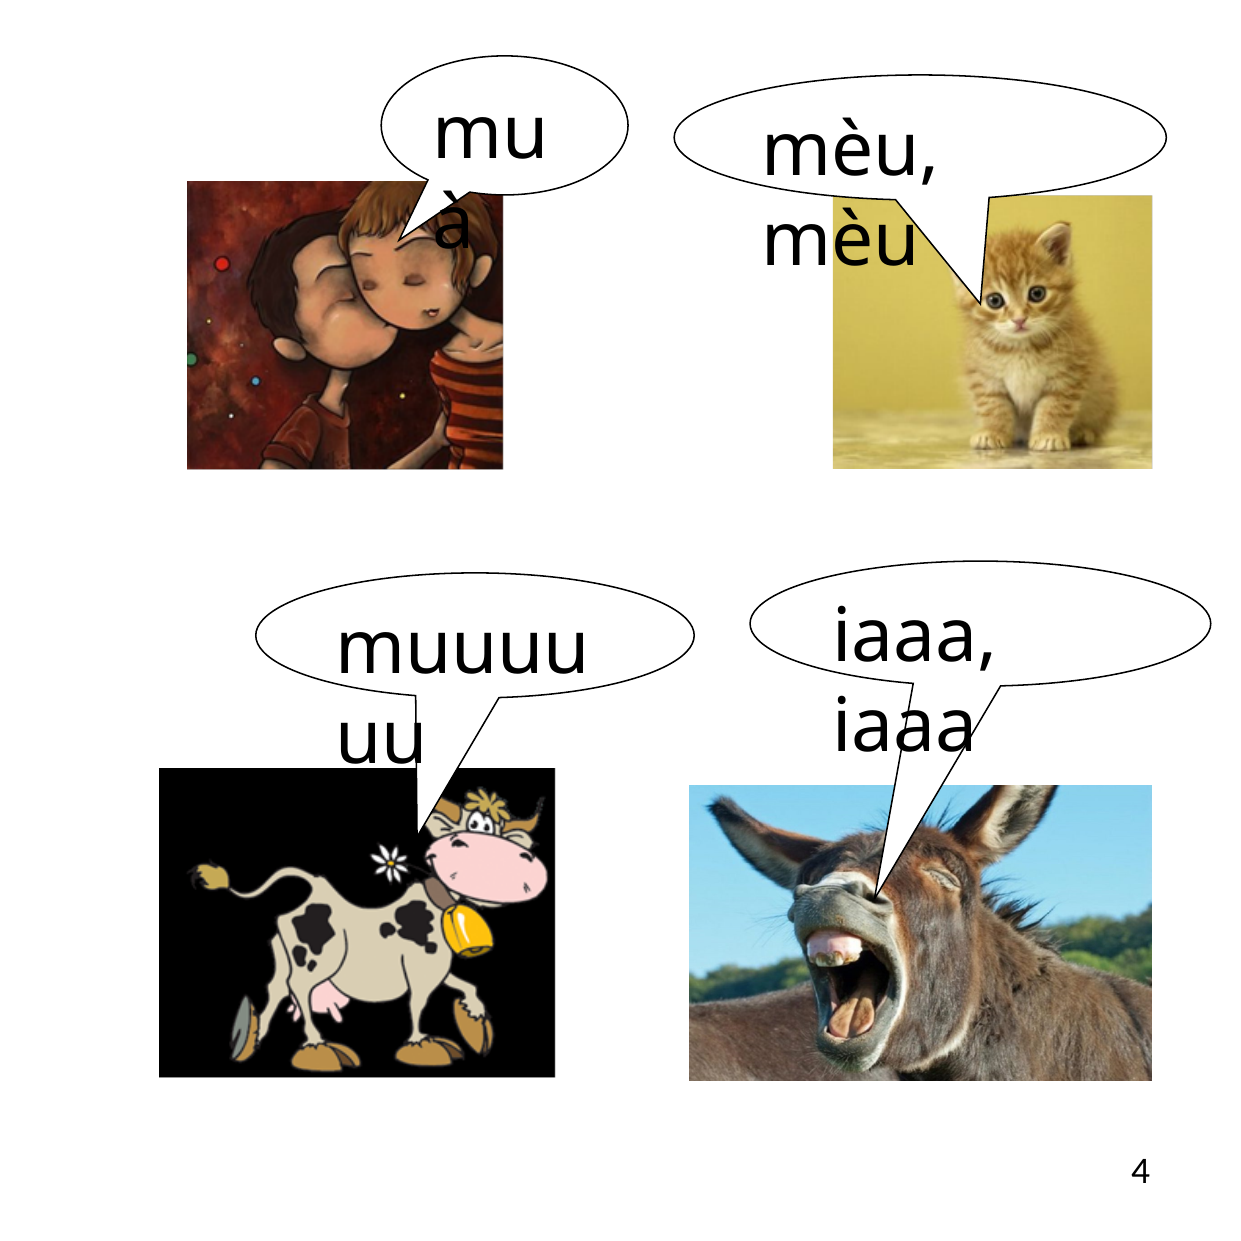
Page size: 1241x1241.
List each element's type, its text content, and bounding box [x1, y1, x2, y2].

picture [689, 785, 1152, 1082]
text_box iaaa, iaaa [750, 561, 1211, 783]
text_box muà [381, 55, 629, 195]
picture [159, 768, 557, 1082]
text_box muuuuuu [255, 572, 695, 766]
picture [187, 181, 505, 473]
text_box mèu, mèu [674, 74, 1167, 196]
text_box 4 [1116, 1138, 1188, 1199]
picture [832, 194, 1154, 469]
